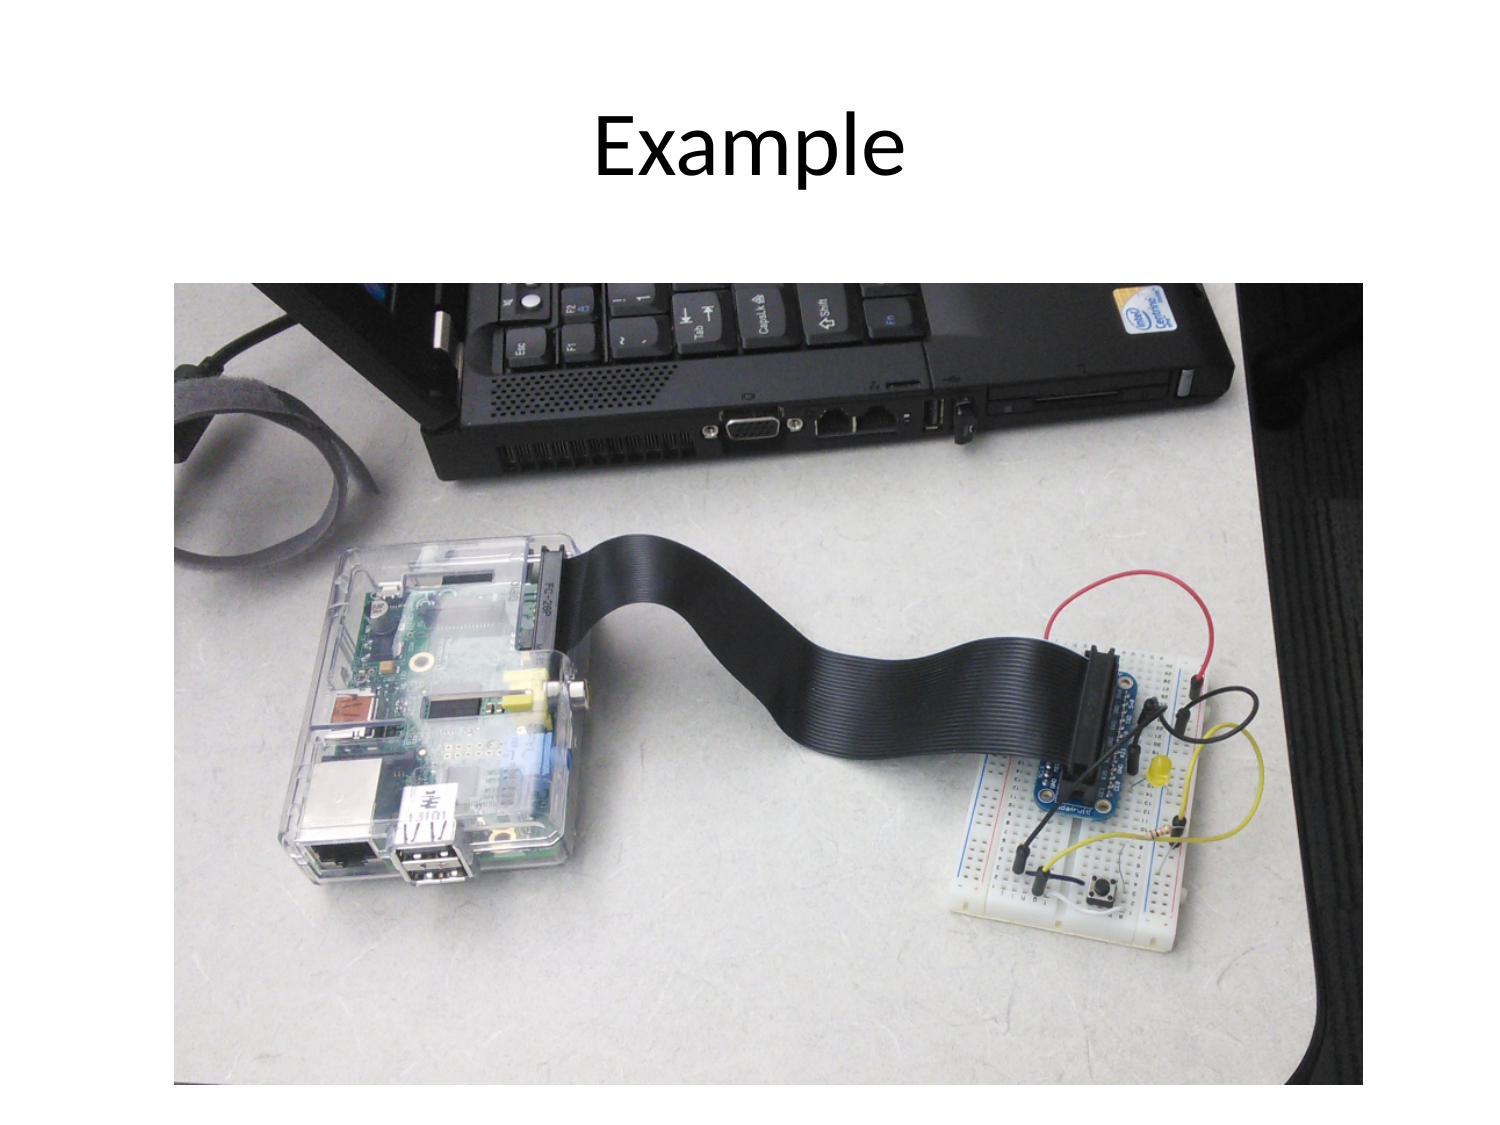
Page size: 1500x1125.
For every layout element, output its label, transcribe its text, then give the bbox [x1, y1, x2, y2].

title Example [75, 45, 1425, 233]
picture [174, 283, 1363, 1086]
